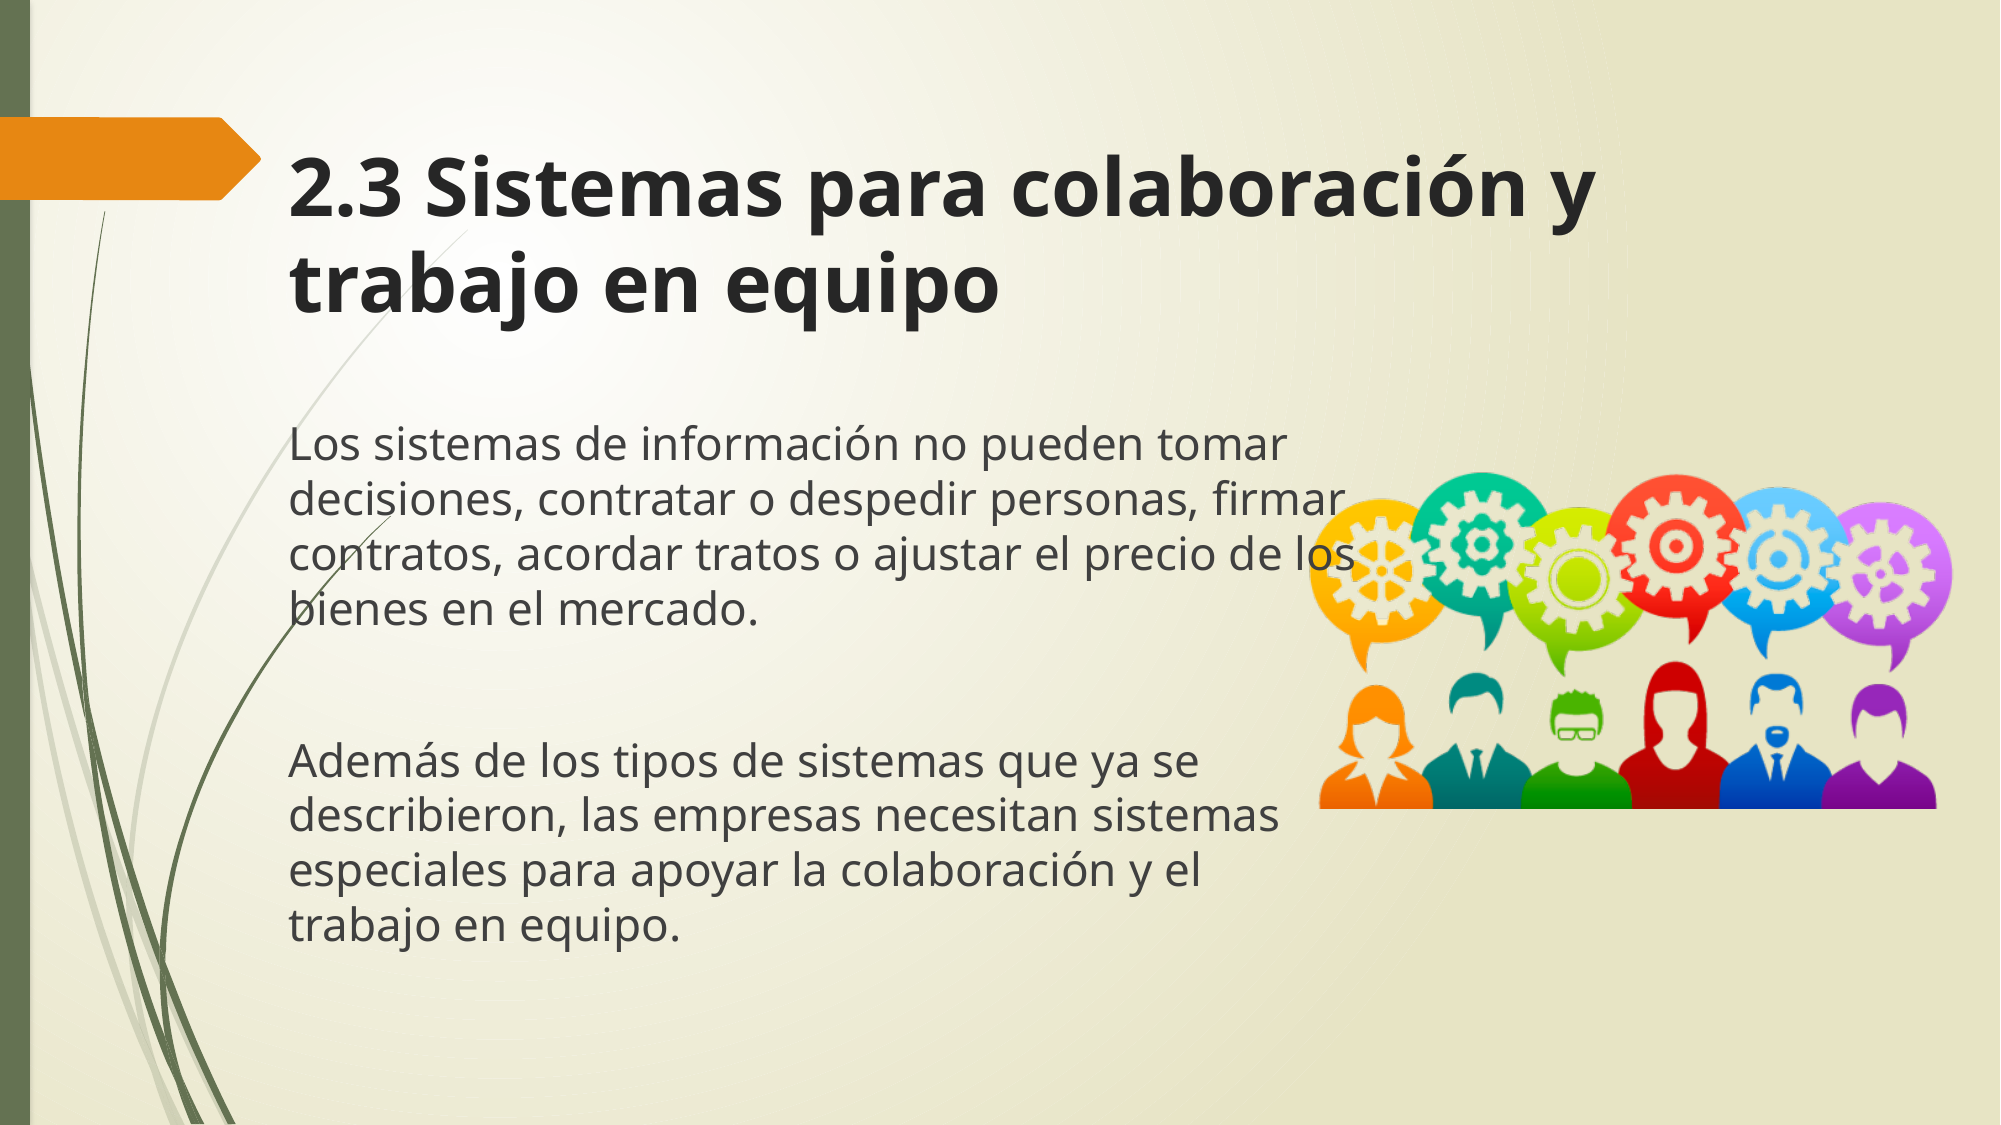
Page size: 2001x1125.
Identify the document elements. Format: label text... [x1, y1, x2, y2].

title 2.3 Sistemas para colaboración y trabajo en equipo [273, 127, 1735, 338]
picture [1269, 463, 2000, 810]
text_box Los sistemas de información no pueden tomar decisiones, contratar o despedir personas, firmar contratos, acordar tratos o ajustar el precio de los bienes en el mercado. Además de los tipos de sistemas que ya se describieron, las empresas necesitan sistemas especiales para apoyar la colaboración y el trabajo en equipo. [273, 407, 1381, 1073]
